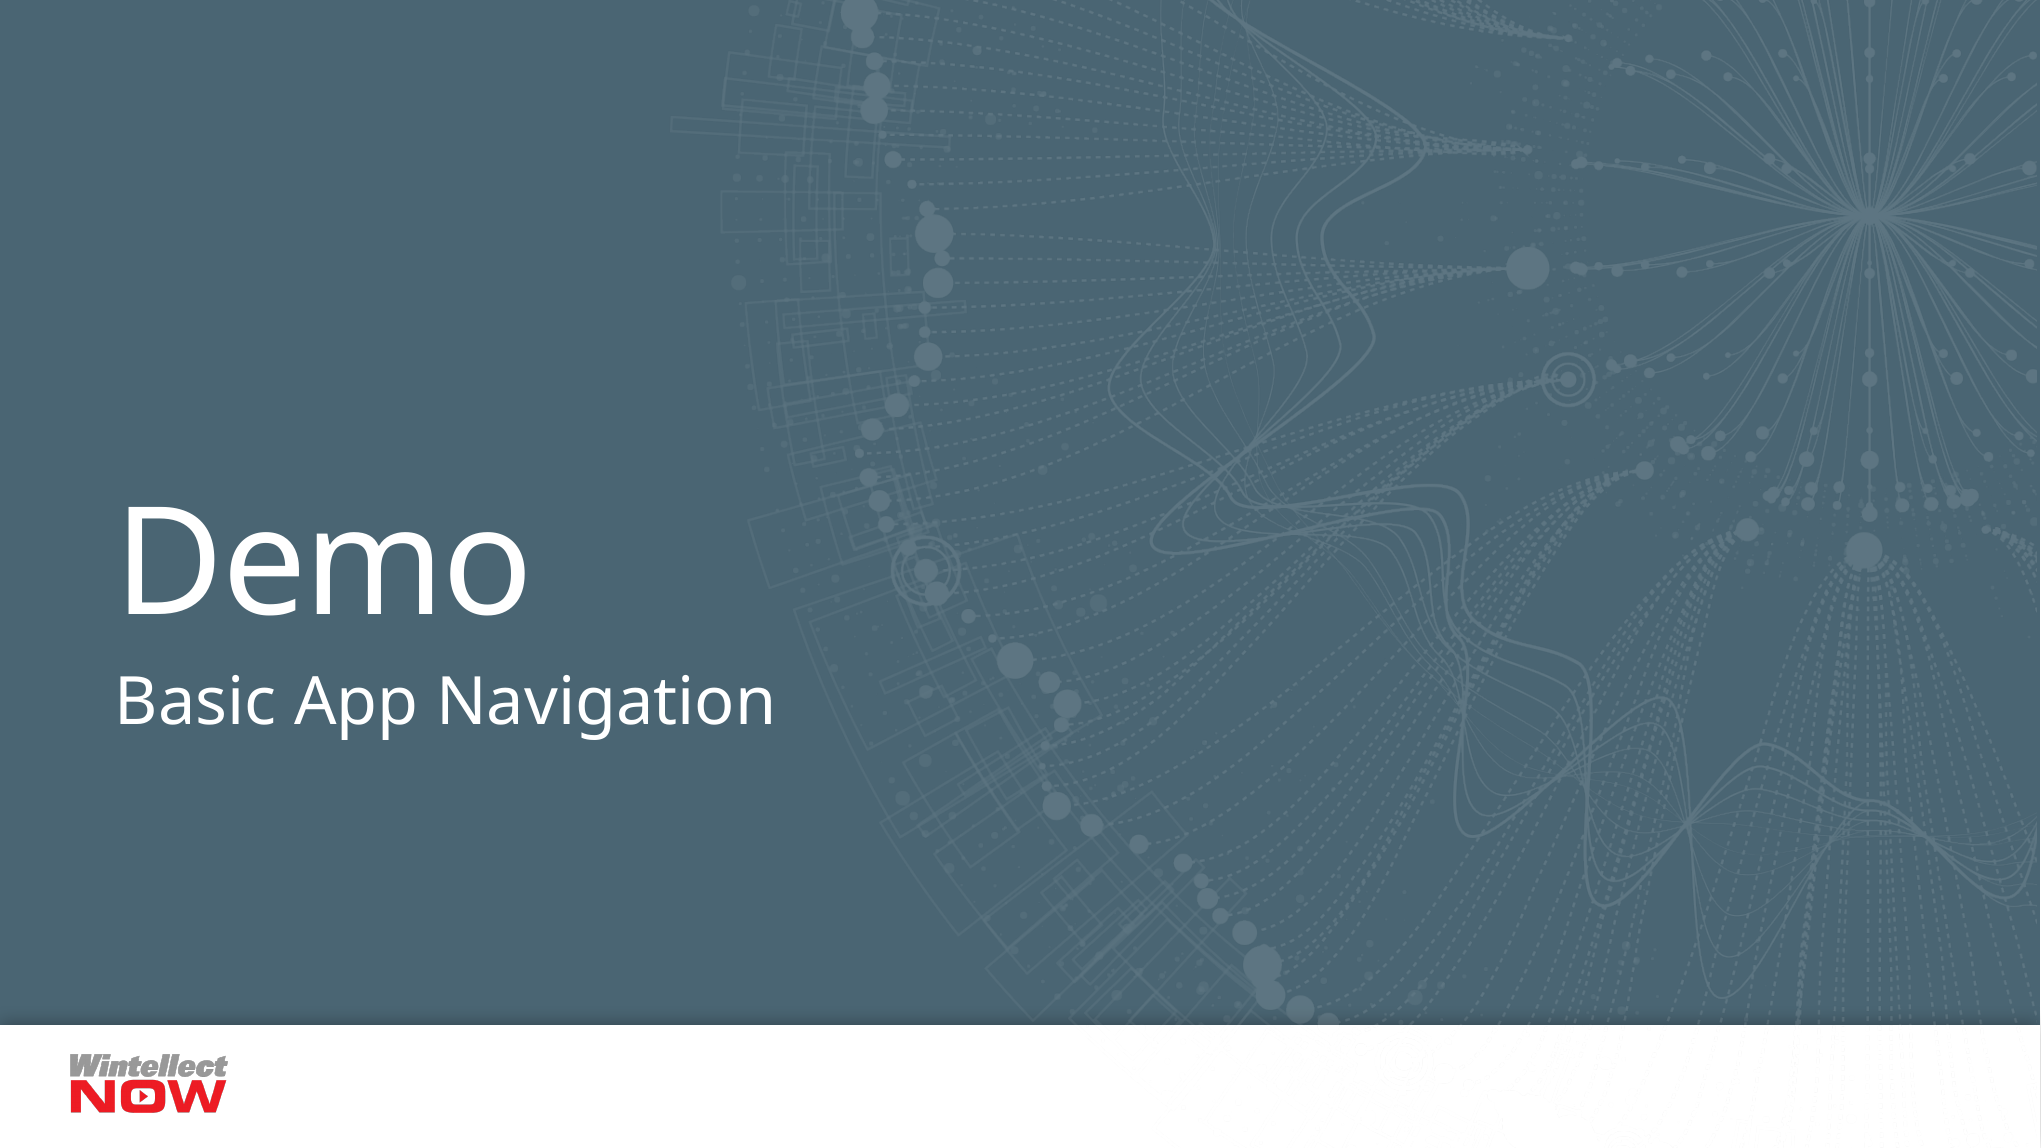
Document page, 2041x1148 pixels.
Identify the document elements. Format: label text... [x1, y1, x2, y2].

title Demo [91, 346, 1627, 649]
list Basic App Navigation [91, 649, 1627, 758]
picture [70, 1054, 228, 1113]
